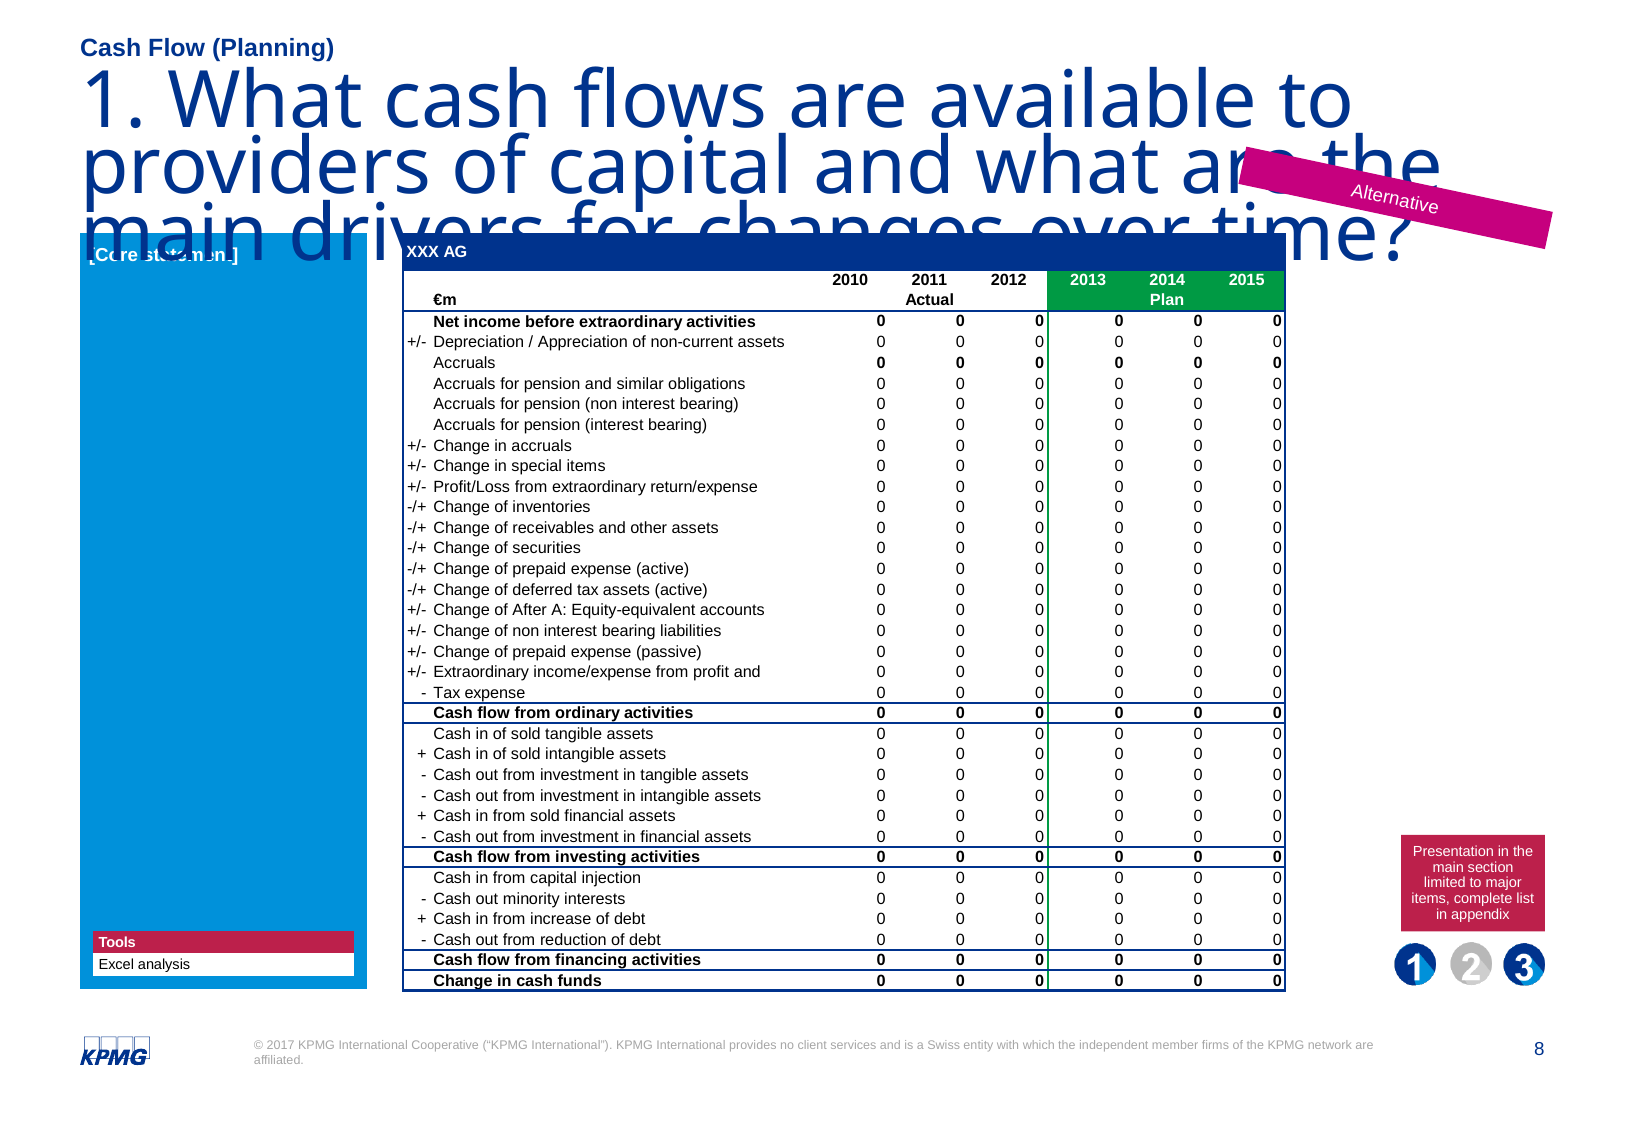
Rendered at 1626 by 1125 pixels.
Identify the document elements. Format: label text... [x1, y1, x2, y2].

list Cash Flow (Planning) [80, 33, 1490, 62]
table_cell Excel analysis [93, 955, 354, 976]
table_header Tools [93, 931, 354, 953]
text_box Presentation in the main section limited to major items, complete list in appendix [1401, 834, 1545, 932]
picture [1382, 931, 1557, 1011]
picture [402, 233, 1287, 993]
title 1. What cash flows are available to providers of capital and what are the main drivers for changes over time? [80, 74, 1544, 193]
text_box Alternative [1237, 145, 1555, 251]
list [Core statement] [80, 233, 367, 989]
